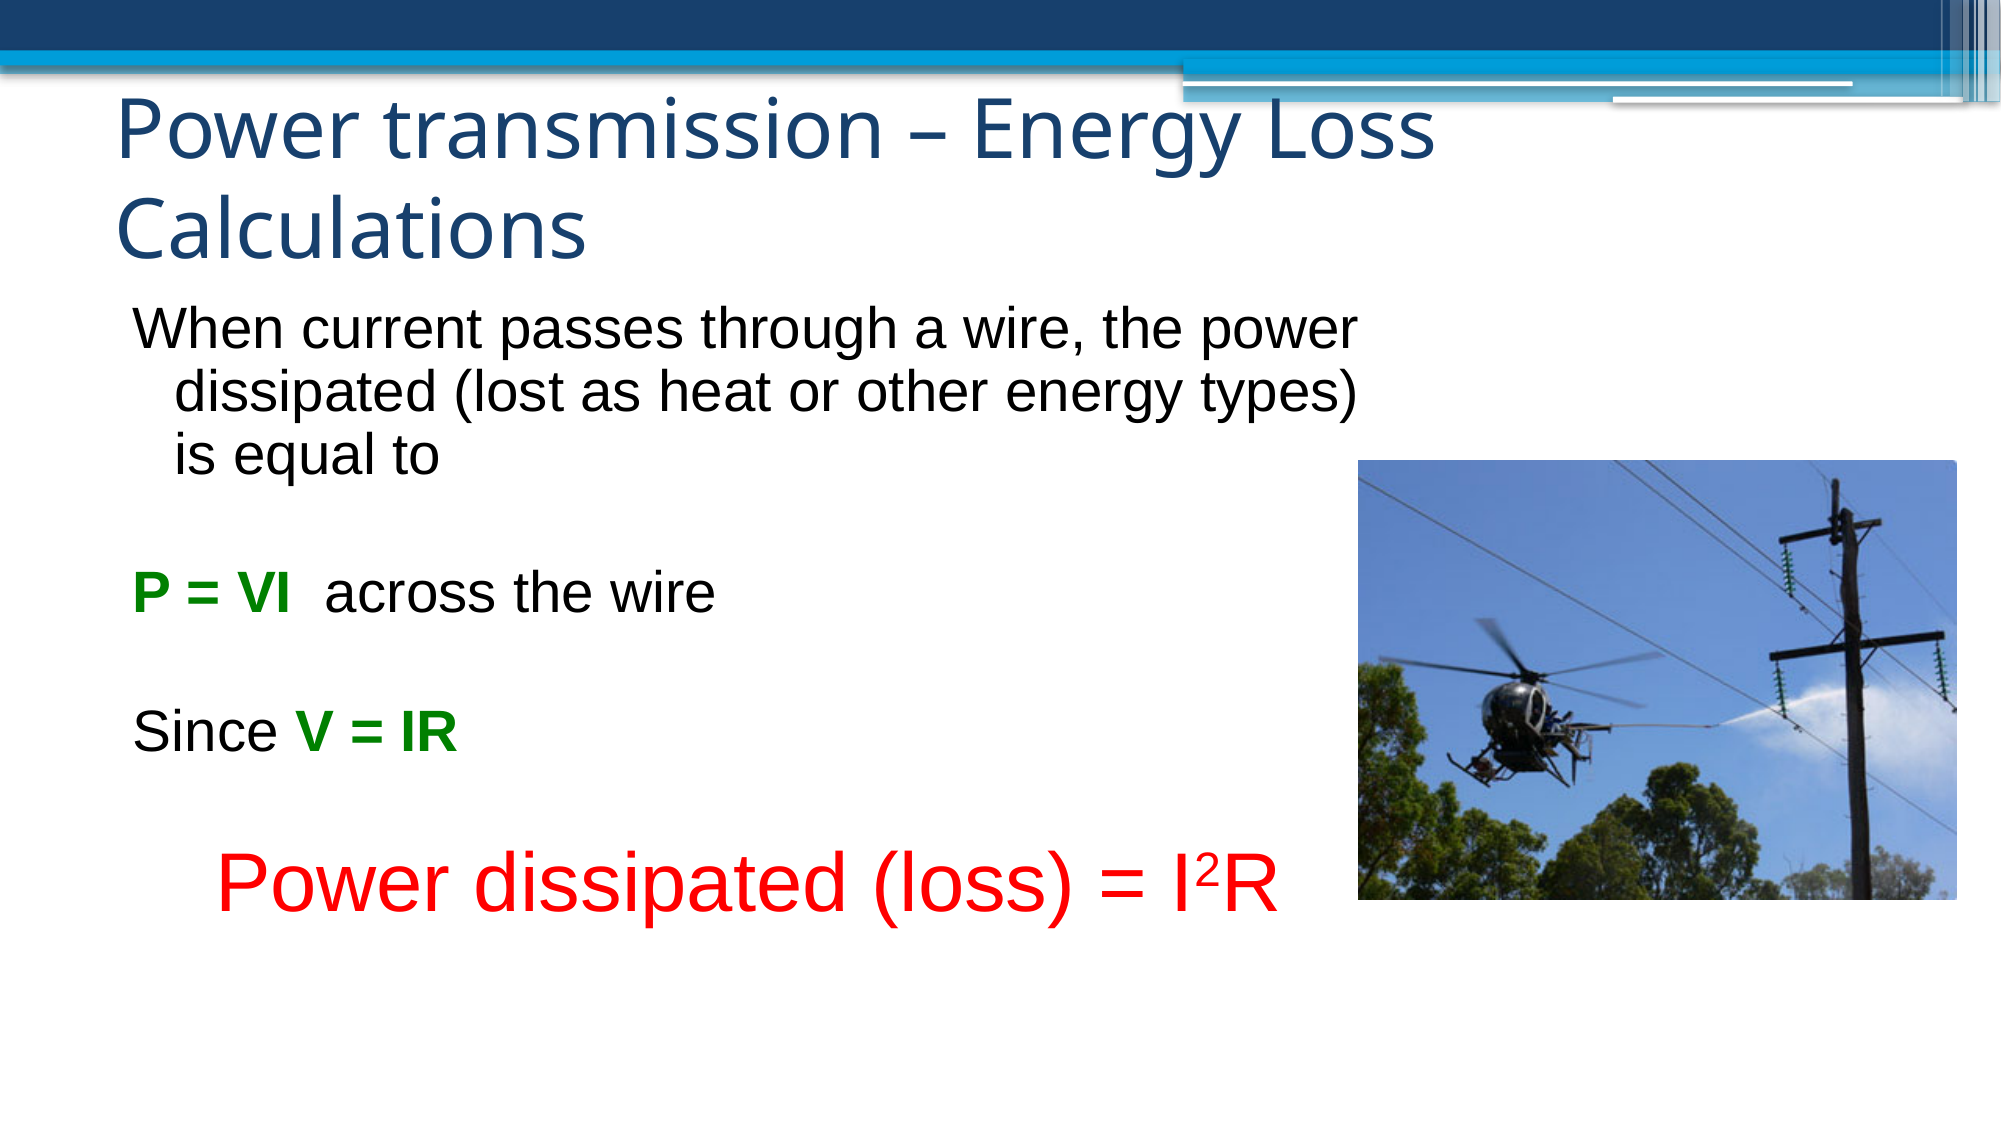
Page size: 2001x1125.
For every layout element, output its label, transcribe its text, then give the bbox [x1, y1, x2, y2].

title Power transmission – Energy Loss Calculations [99, 87, 1900, 263]
list When current passes through a wire, the power dissipated (lost as heat or other energy types) is equal to P = VI across the wire Since V = IR Power dissipated (loss) = I2R [99, 290, 1379, 1000]
picture [1358, 460, 1957, 900]
